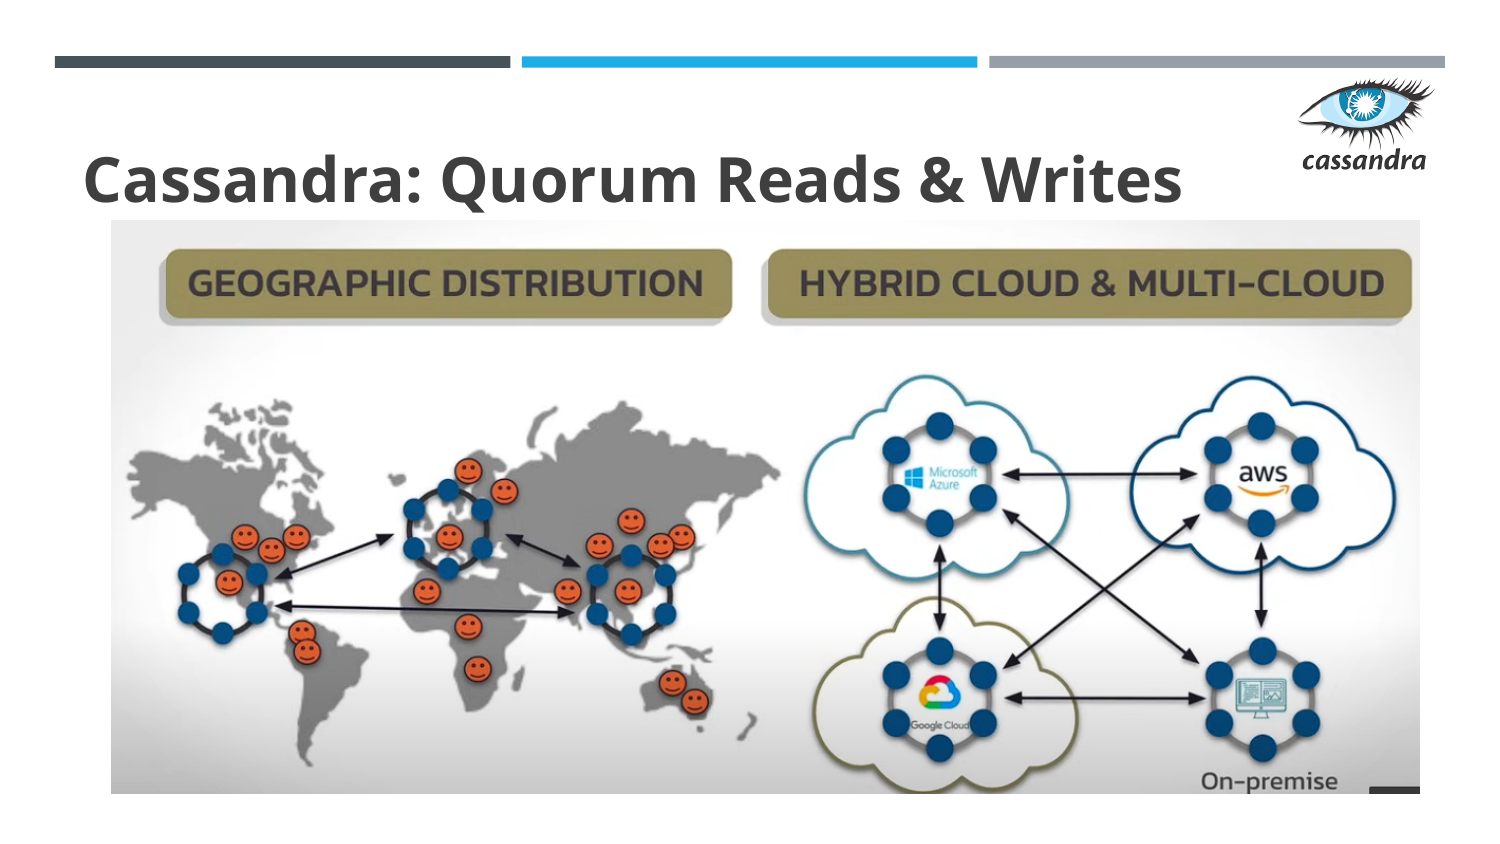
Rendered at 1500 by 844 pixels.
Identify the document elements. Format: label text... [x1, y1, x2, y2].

title Cassandra: Quorum Reads & Writes [71, 86, 1429, 221]
picture [110, 219, 1421, 794]
picture [1293, 74, 1438, 172]
